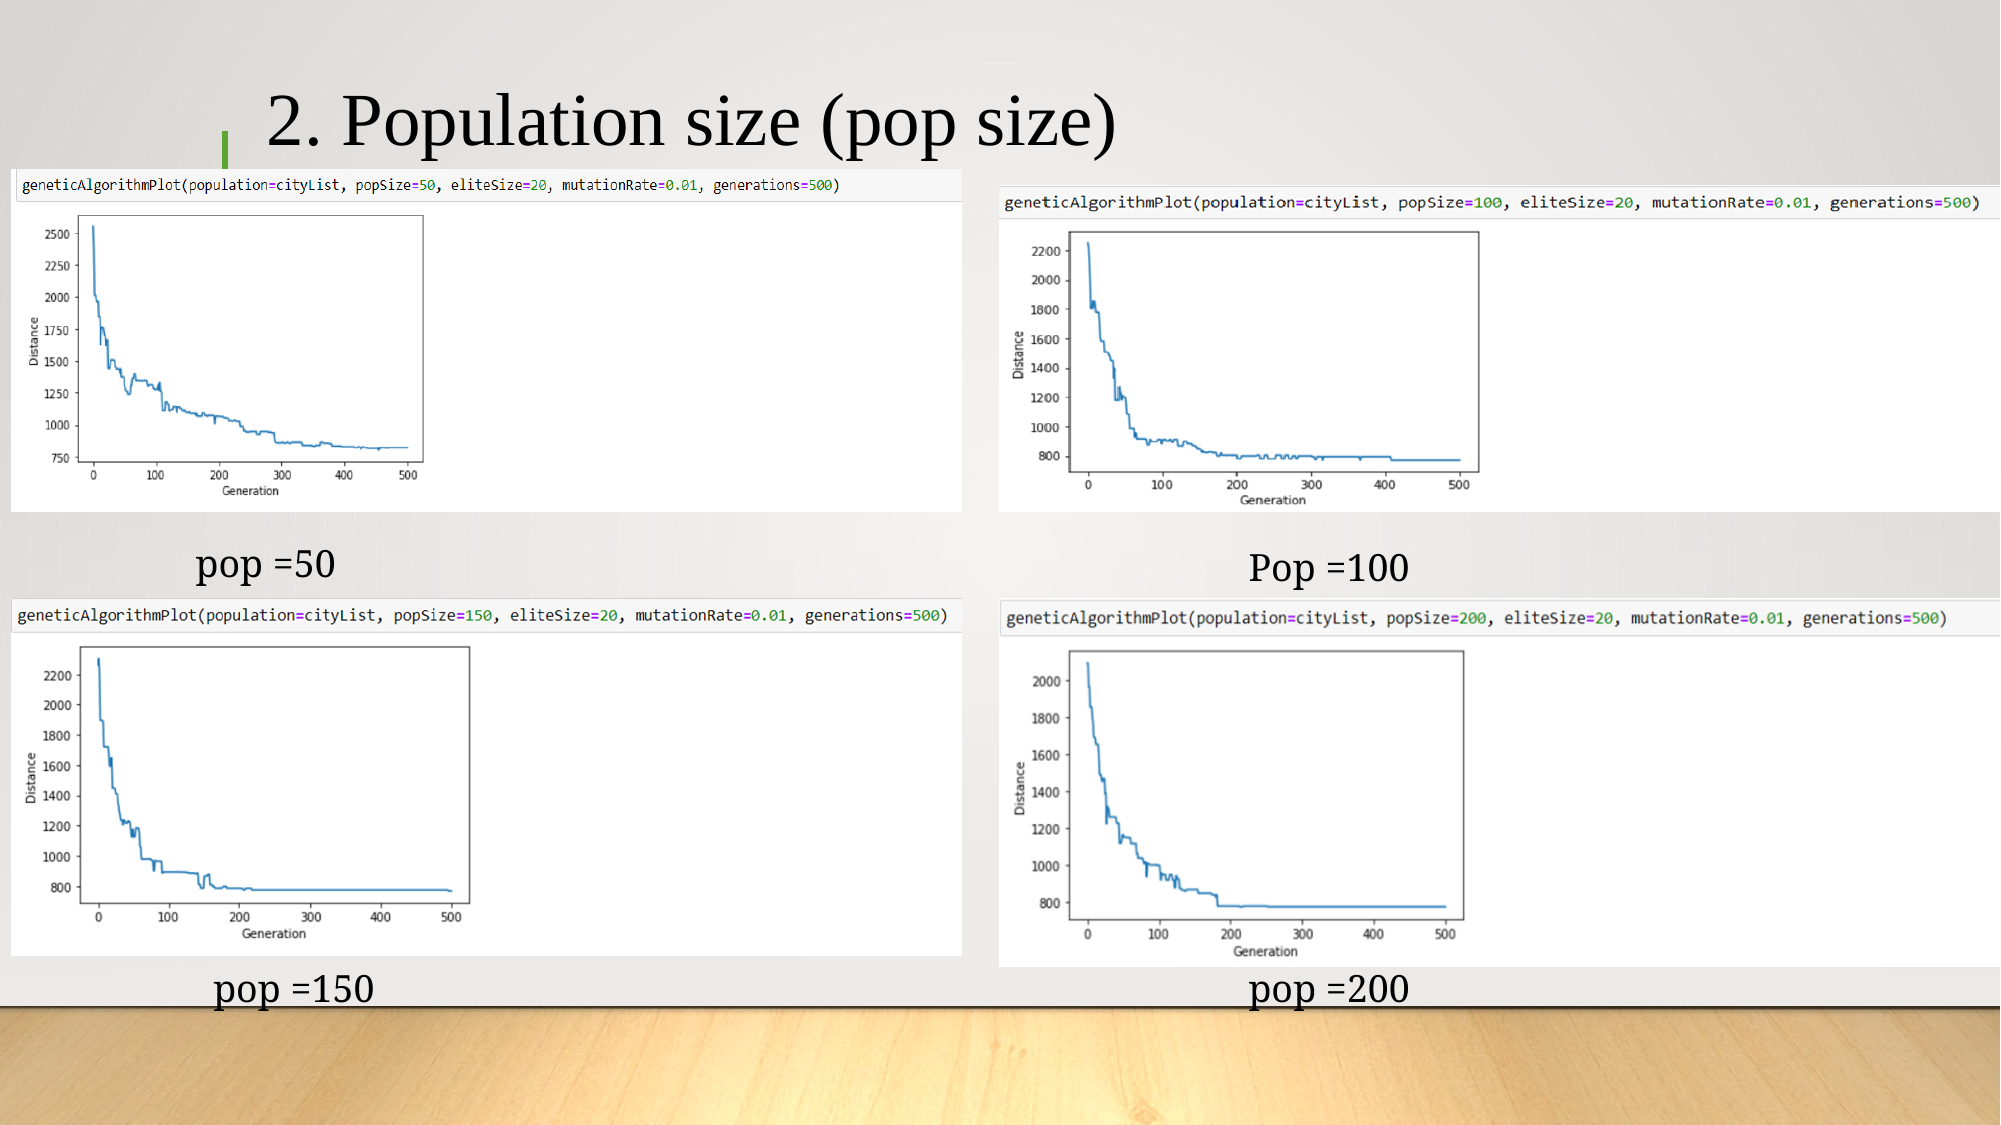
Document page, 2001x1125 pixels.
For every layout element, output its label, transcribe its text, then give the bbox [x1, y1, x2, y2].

text_box Pop =100 [1233, 536, 1449, 597]
text_box pop =200 [1233, 968, 1436, 1018]
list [11, 168, 962, 512]
text_box pop =150 [198, 957, 406, 1018]
picture [0, 1006, 2000, 1125]
text_box pop =50 [180, 532, 383, 593]
picture [11, 598, 962, 957]
title 2. Population size (pop size) [251, 32, 1814, 170]
picture [999, 598, 2000, 968]
picture [999, 184, 2000, 512]
